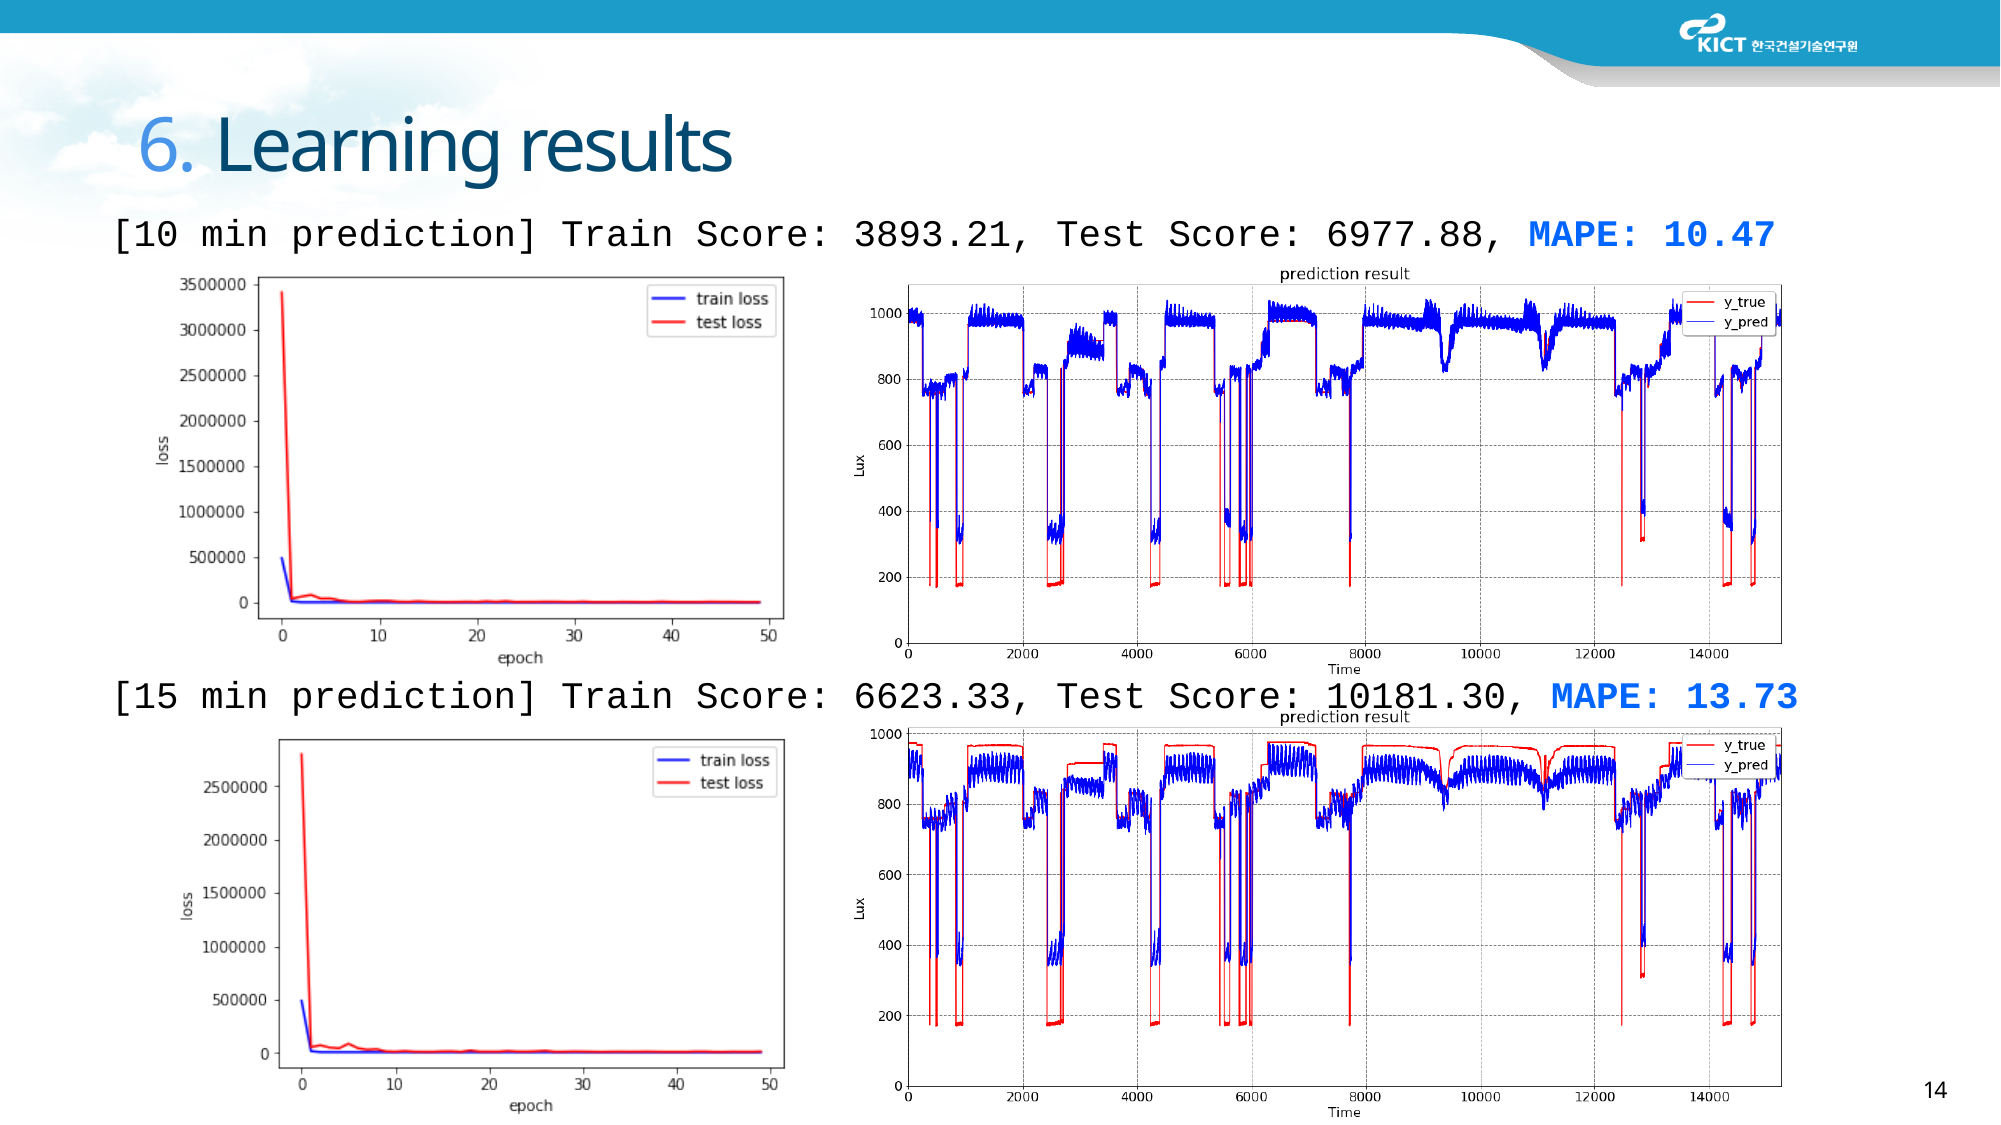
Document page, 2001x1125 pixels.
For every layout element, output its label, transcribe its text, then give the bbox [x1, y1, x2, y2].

picture [847, 704, 1789, 1125]
picture [0, 32, 566, 256]
picture [1679, 13, 1857, 52]
picture [847, 261, 1789, 682]
text_box 6. Learning results [566, 89, 749, 195]
text_box [10 min prediction] Train Score: 3893.21, Test Score: 6977.88, MAPE: 10.47 [96, 201, 1928, 261]
picture [170, 724, 799, 1125]
picture [145, 261, 799, 678]
text_box [15 min prediction] Train Score: 6623.33, Test Score: 10181.30, MAPE: 13.73 [96, 664, 1973, 724]
